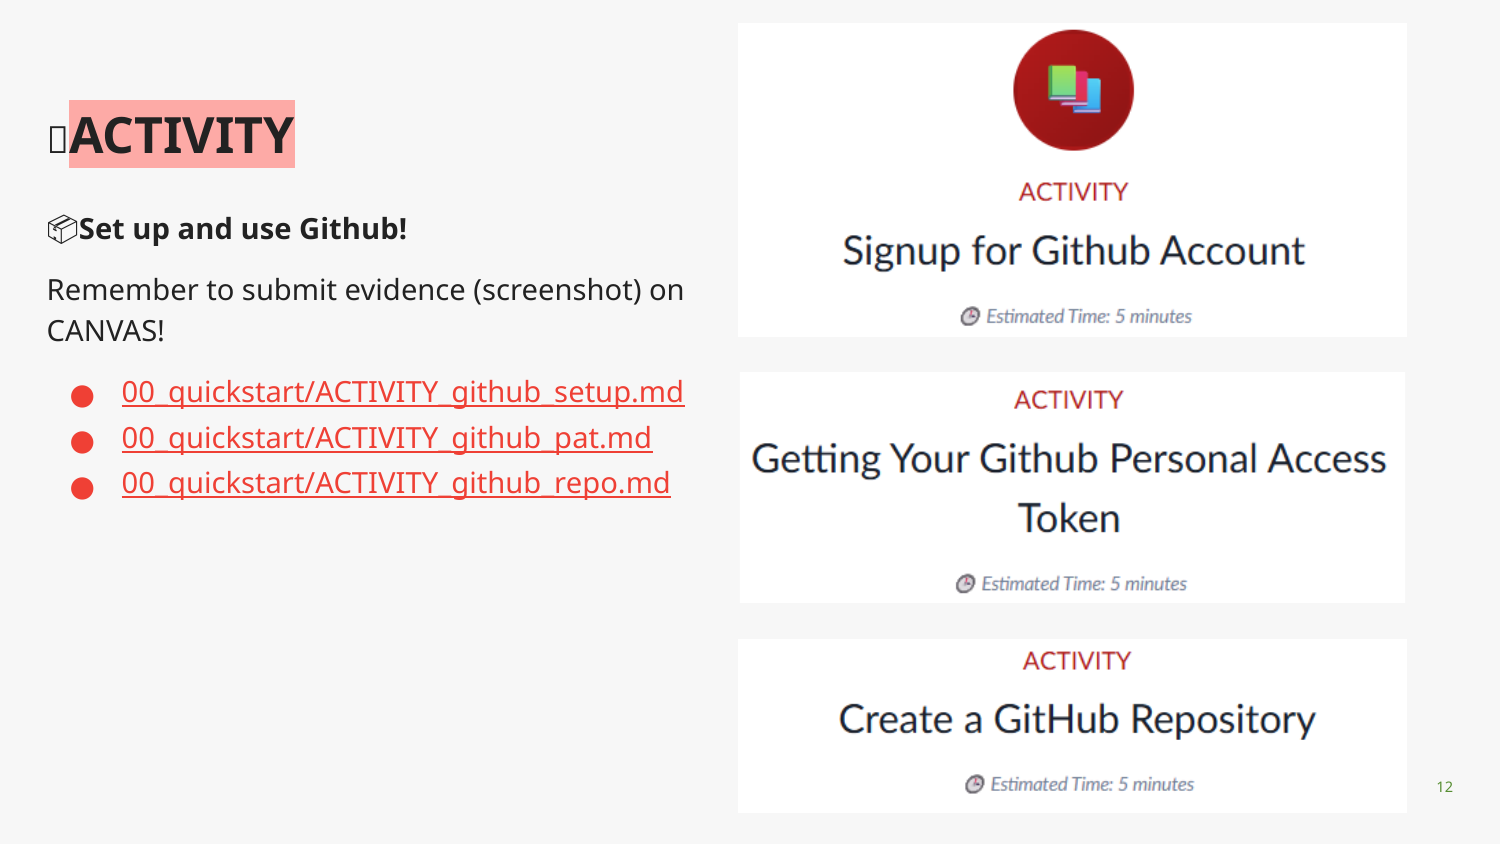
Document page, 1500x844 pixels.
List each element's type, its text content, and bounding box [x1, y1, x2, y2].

list 📦Set up and use Github! Remember to submit evidence (screenshot) on CANVAS! 00_quickstart/ACTIVITY_github_setup.md 00_quickstart/ACTIVITY_github_pat.md 00_quickstart/ACTIVITY_github_repo.md [46, 205, 706, 608]
picture [737, 23, 1408, 337]
slide_number ‹#› [1413, 765, 1453, 799]
title 🌐ACTIVITY [46, 110, 732, 190]
picture [737, 638, 1408, 813]
picture [739, 371, 1406, 603]
